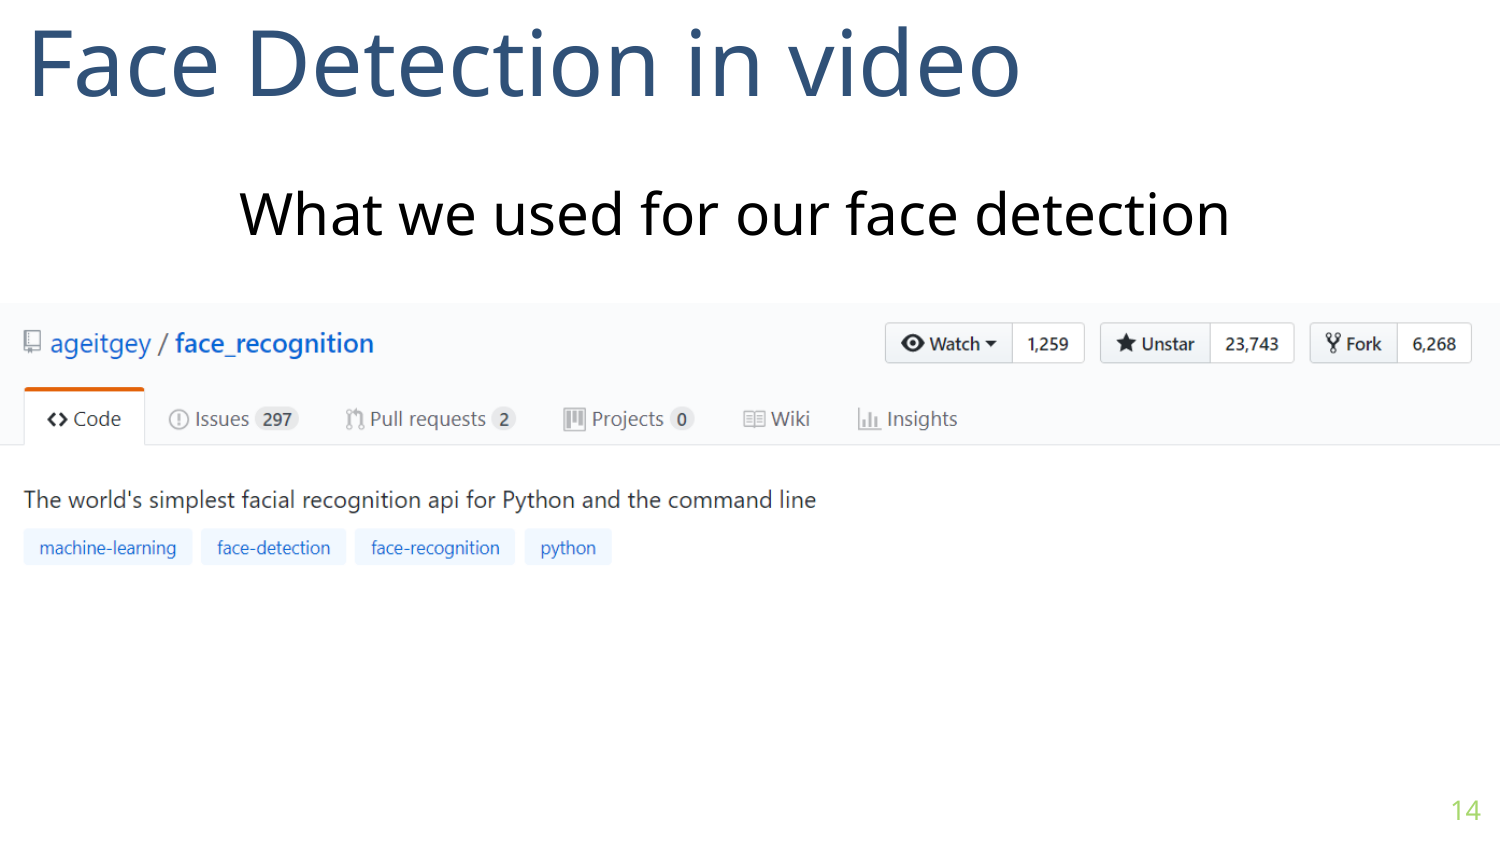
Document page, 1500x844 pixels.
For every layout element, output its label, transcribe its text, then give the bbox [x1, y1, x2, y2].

picture [0, 303, 1500, 591]
slide_number 14 [1391, 779, 1482, 844]
text_box Face Detection in video [26, 8, 1500, 115]
text_box What we used for our face detection [224, 170, 1337, 248]
